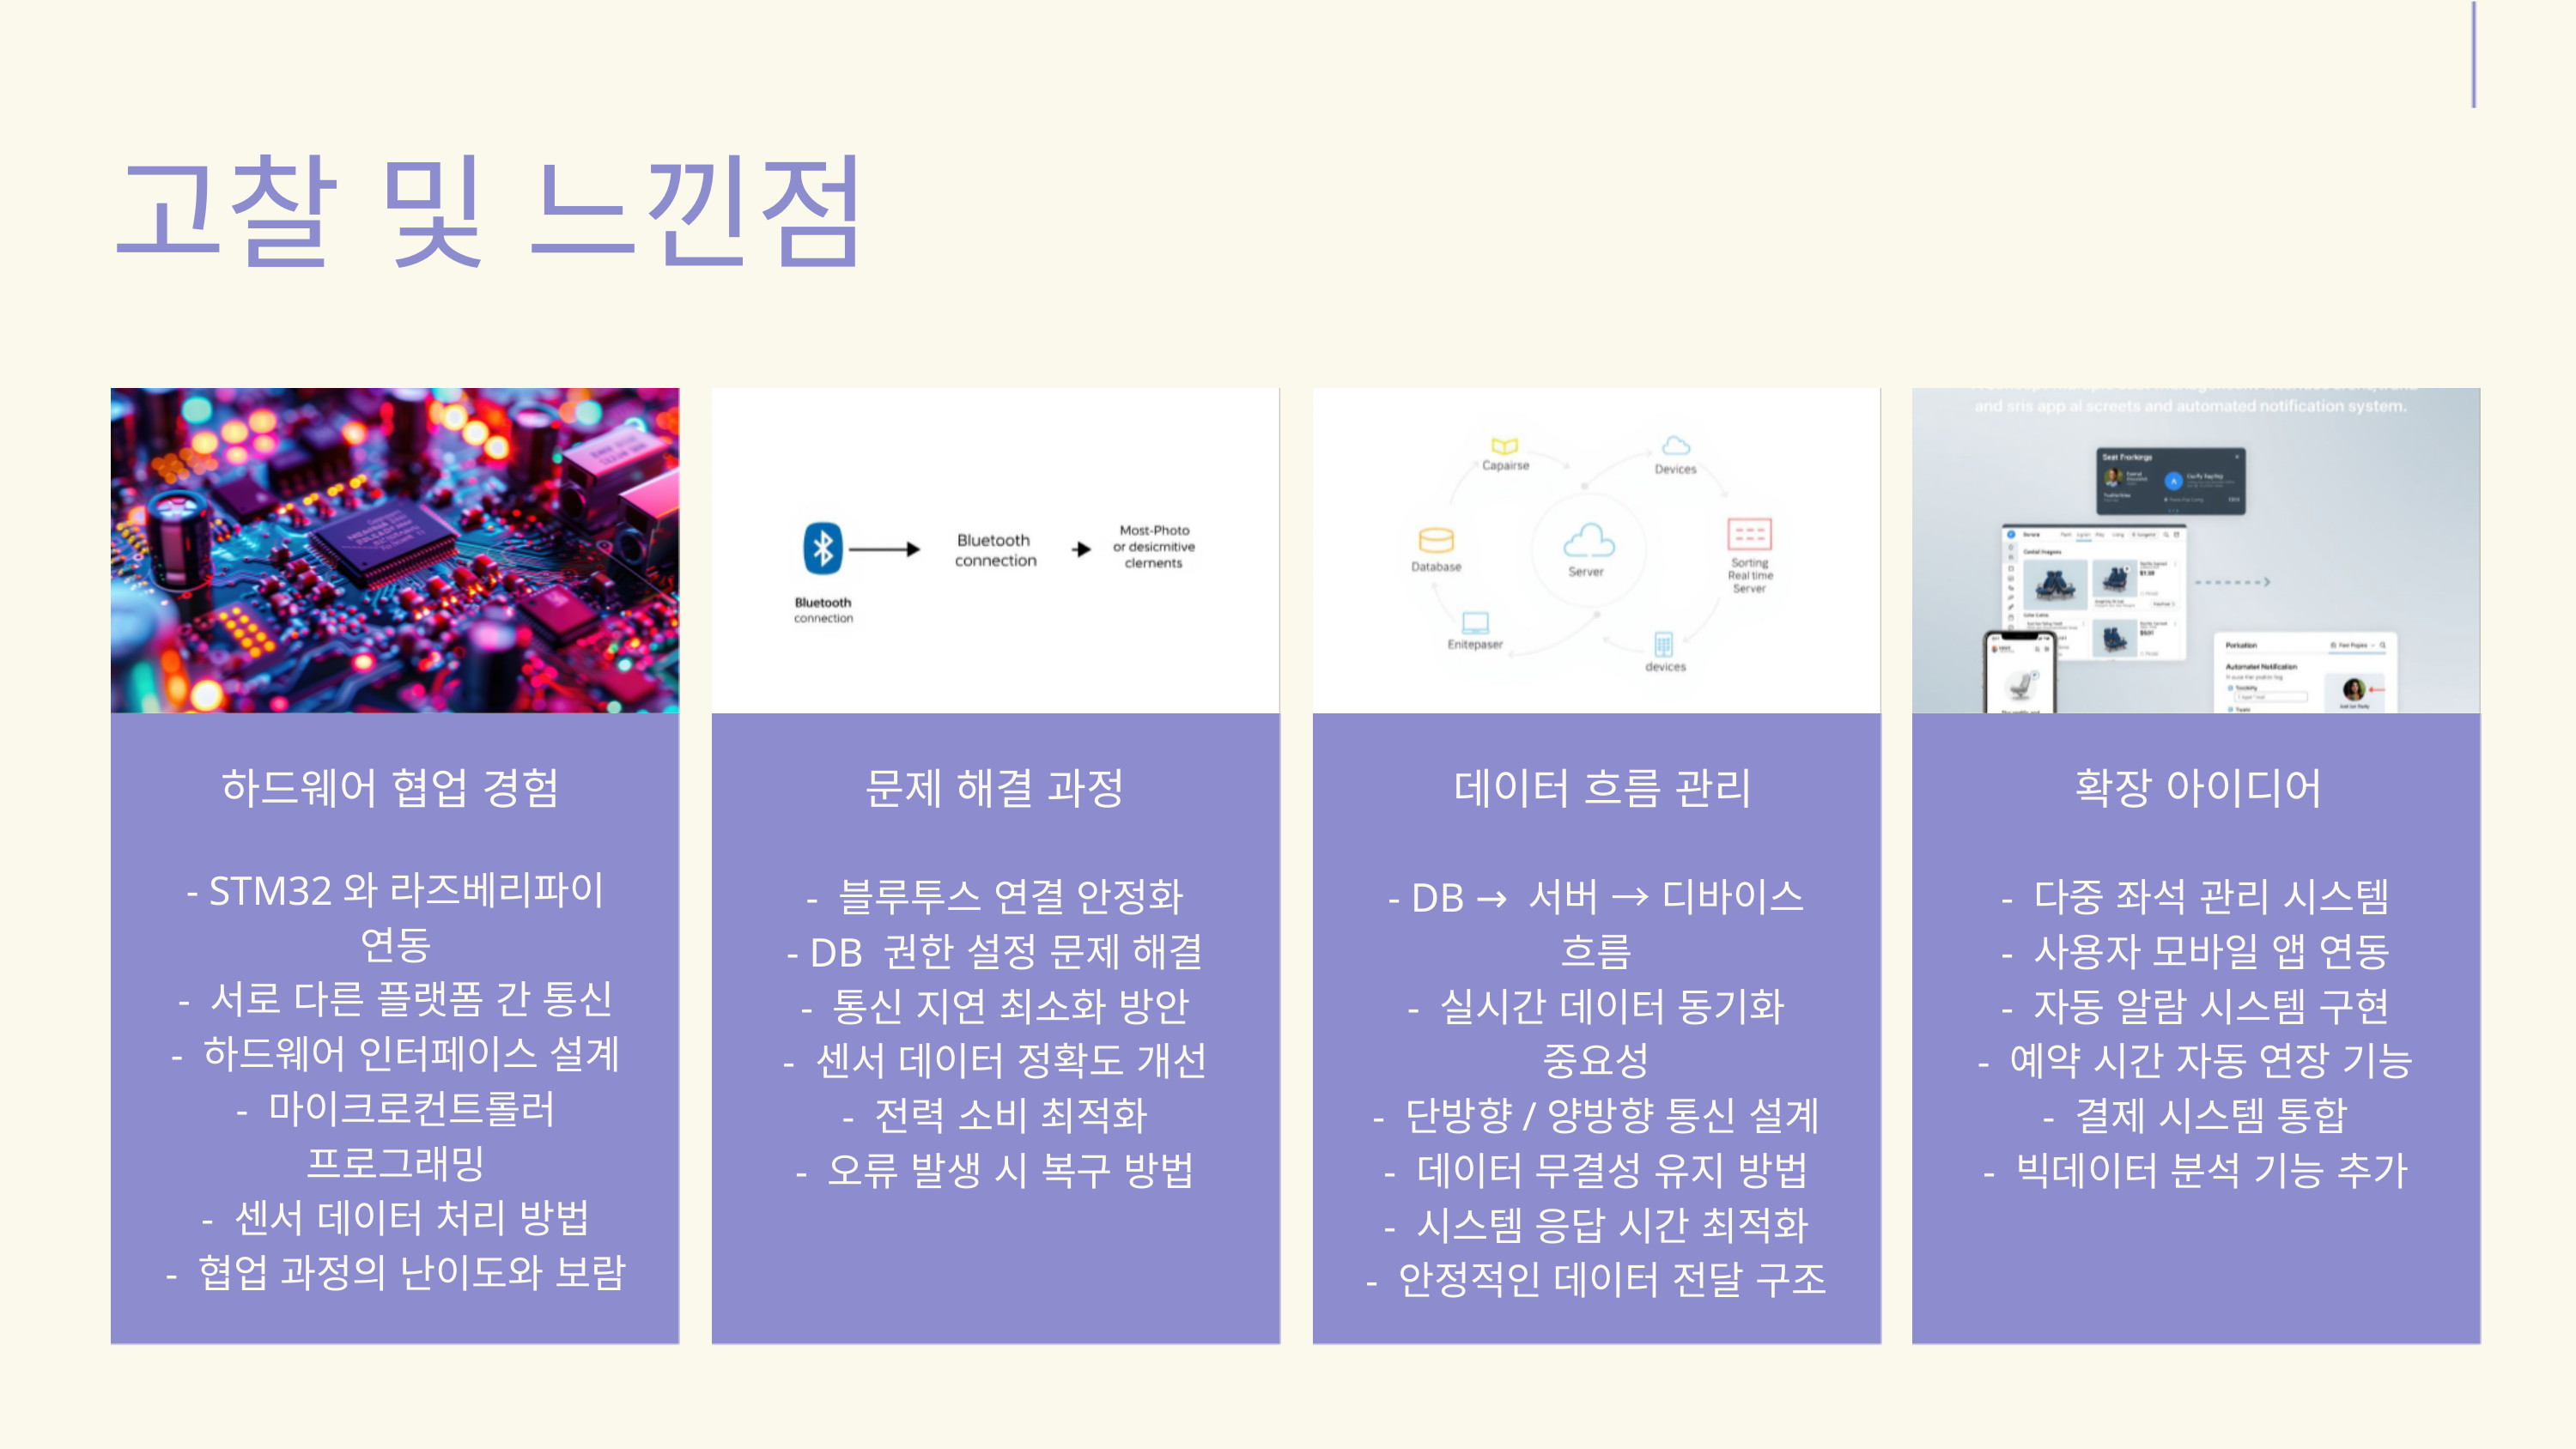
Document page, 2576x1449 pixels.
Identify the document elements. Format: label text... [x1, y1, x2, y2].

picture [2420, 2, 2528, 107]
text_box 고찰 및 느낀점 [111, 126, 2494, 303]
picture [1312, 387, 1882, 1345]
picture [1911, 387, 2482, 1345]
picture [711, 387, 1281, 1345]
picture [110, 387, 680, 1345]
